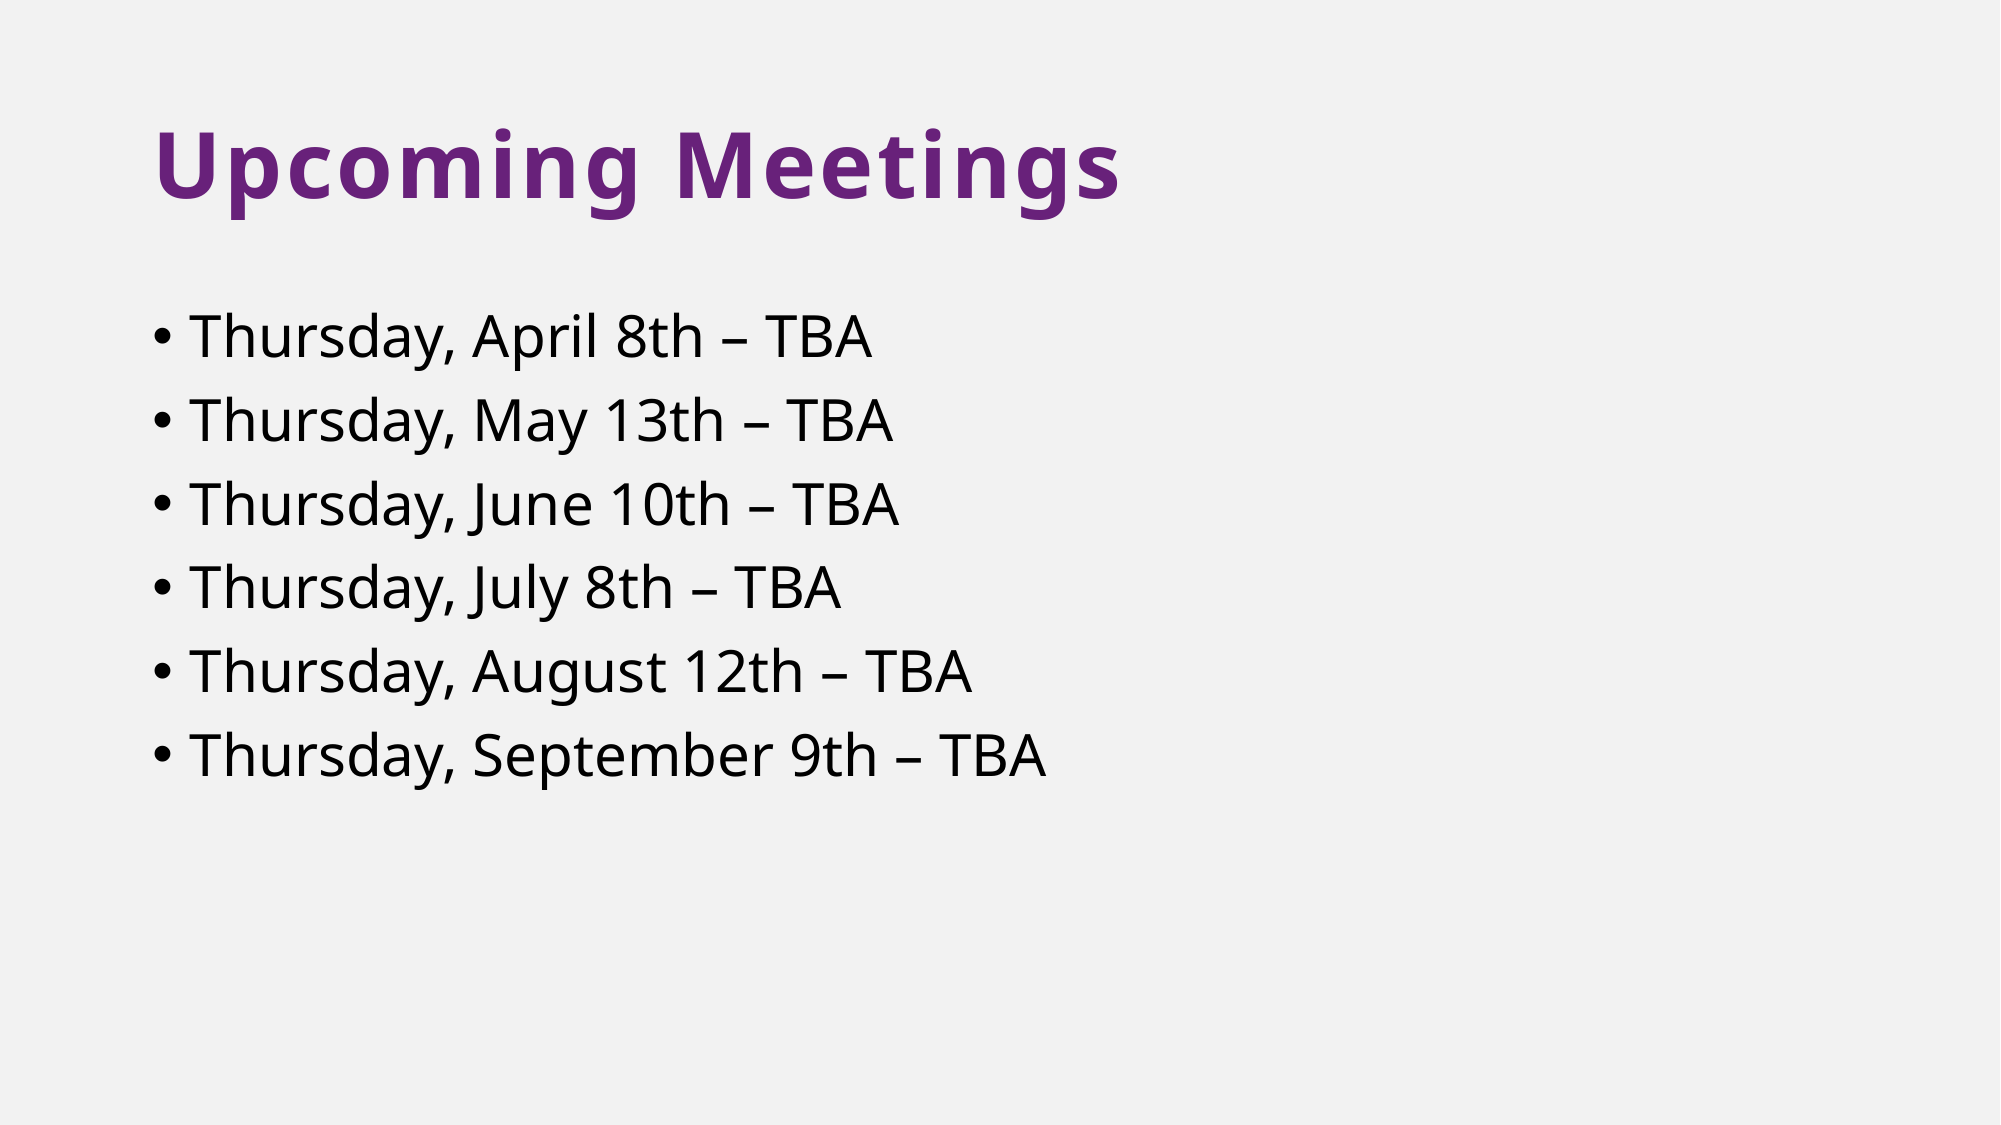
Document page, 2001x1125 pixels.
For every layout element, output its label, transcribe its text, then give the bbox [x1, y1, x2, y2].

list Thursday, April 8th – TBA Thursday, May 13th – TBA Thursday, June 10th – TBA Thursday, July 8th – TBA Thursday, August 12th – TBA Thursday, September 9th – TBA [137, 299, 1863, 1014]
title Upcoming Meetings [137, 59, 1863, 278]
